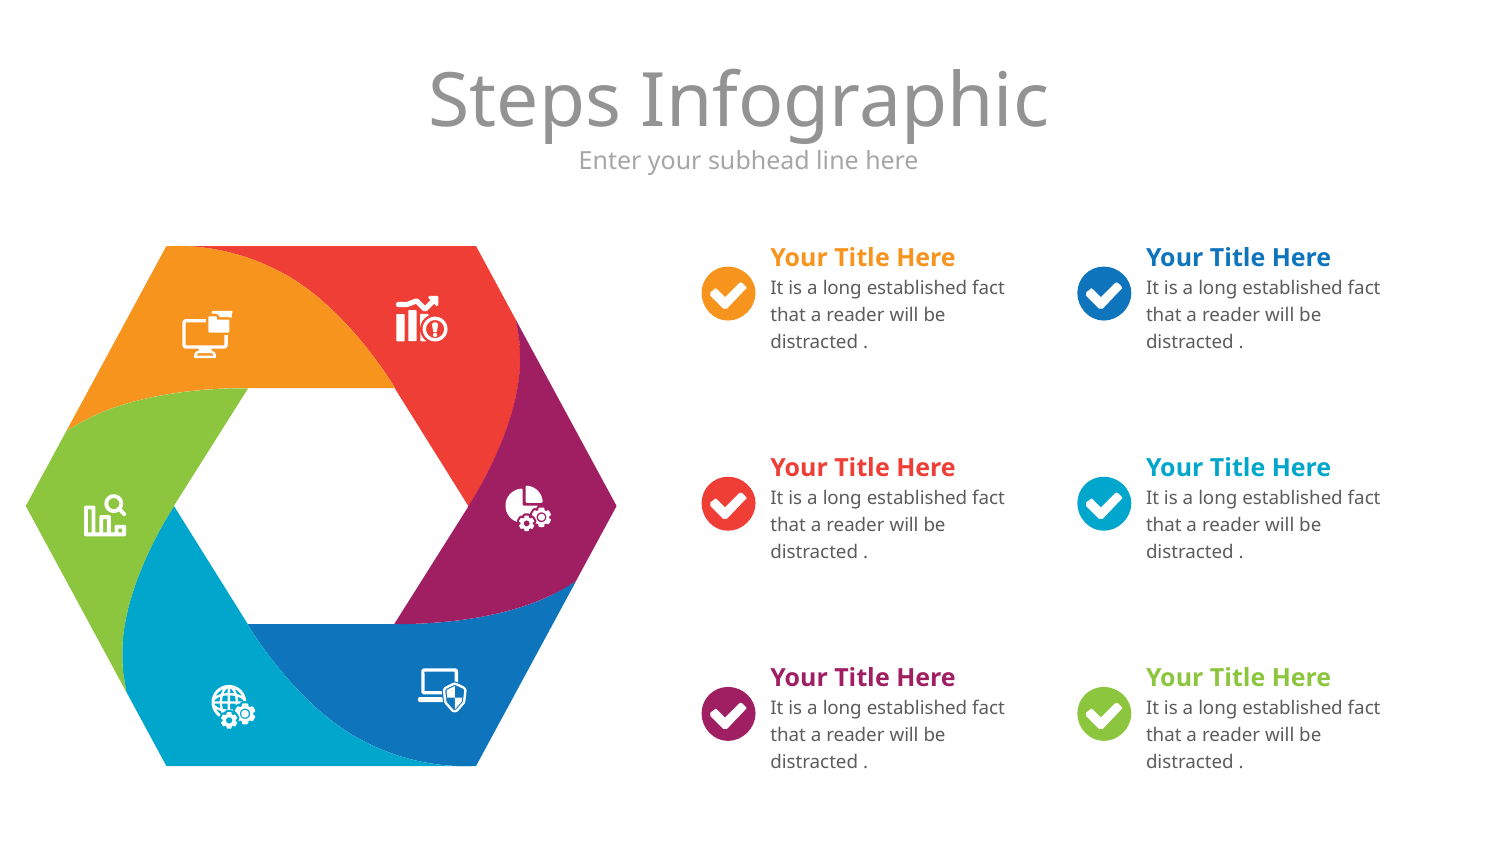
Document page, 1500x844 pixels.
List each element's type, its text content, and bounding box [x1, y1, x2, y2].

text_box [1077, 476, 1132, 531]
text_box [1077, 266, 1132, 321]
text_box Your Title Here It is a long established fact that a reader will be distracted . [755, 227, 1060, 360]
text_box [417, 668, 467, 713]
text_box Your Title Here It is a long established fact that a reader will be distracted . [1131, 437, 1436, 570]
text_box [701, 476, 756, 531]
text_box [182, 310, 233, 359]
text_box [83, 493, 127, 537]
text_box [211, 684, 256, 730]
text_box [701, 686, 756, 741]
text_box [1077, 686, 1132, 741]
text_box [25, 245, 617, 767]
text_box Your Title Here It is a long established fact that a reader will be distracted . [755, 437, 1060, 570]
text_box Your Title Here It is a long established fact that a reader will be distracted . [1131, 648, 1436, 780]
list Enter your subhead line here [62, 144, 1436, 174]
title Steps Infographic [62, 55, 1436, 138]
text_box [505, 485, 552, 532]
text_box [395, 295, 448, 342]
text_box Your Title Here It is a long established fact that a reader will be distracted . [1131, 227, 1436, 360]
text_box [701, 266, 756, 321]
text_box Your Title Here It is a long established fact that a reader will be distracted . [755, 648, 1060, 780]
